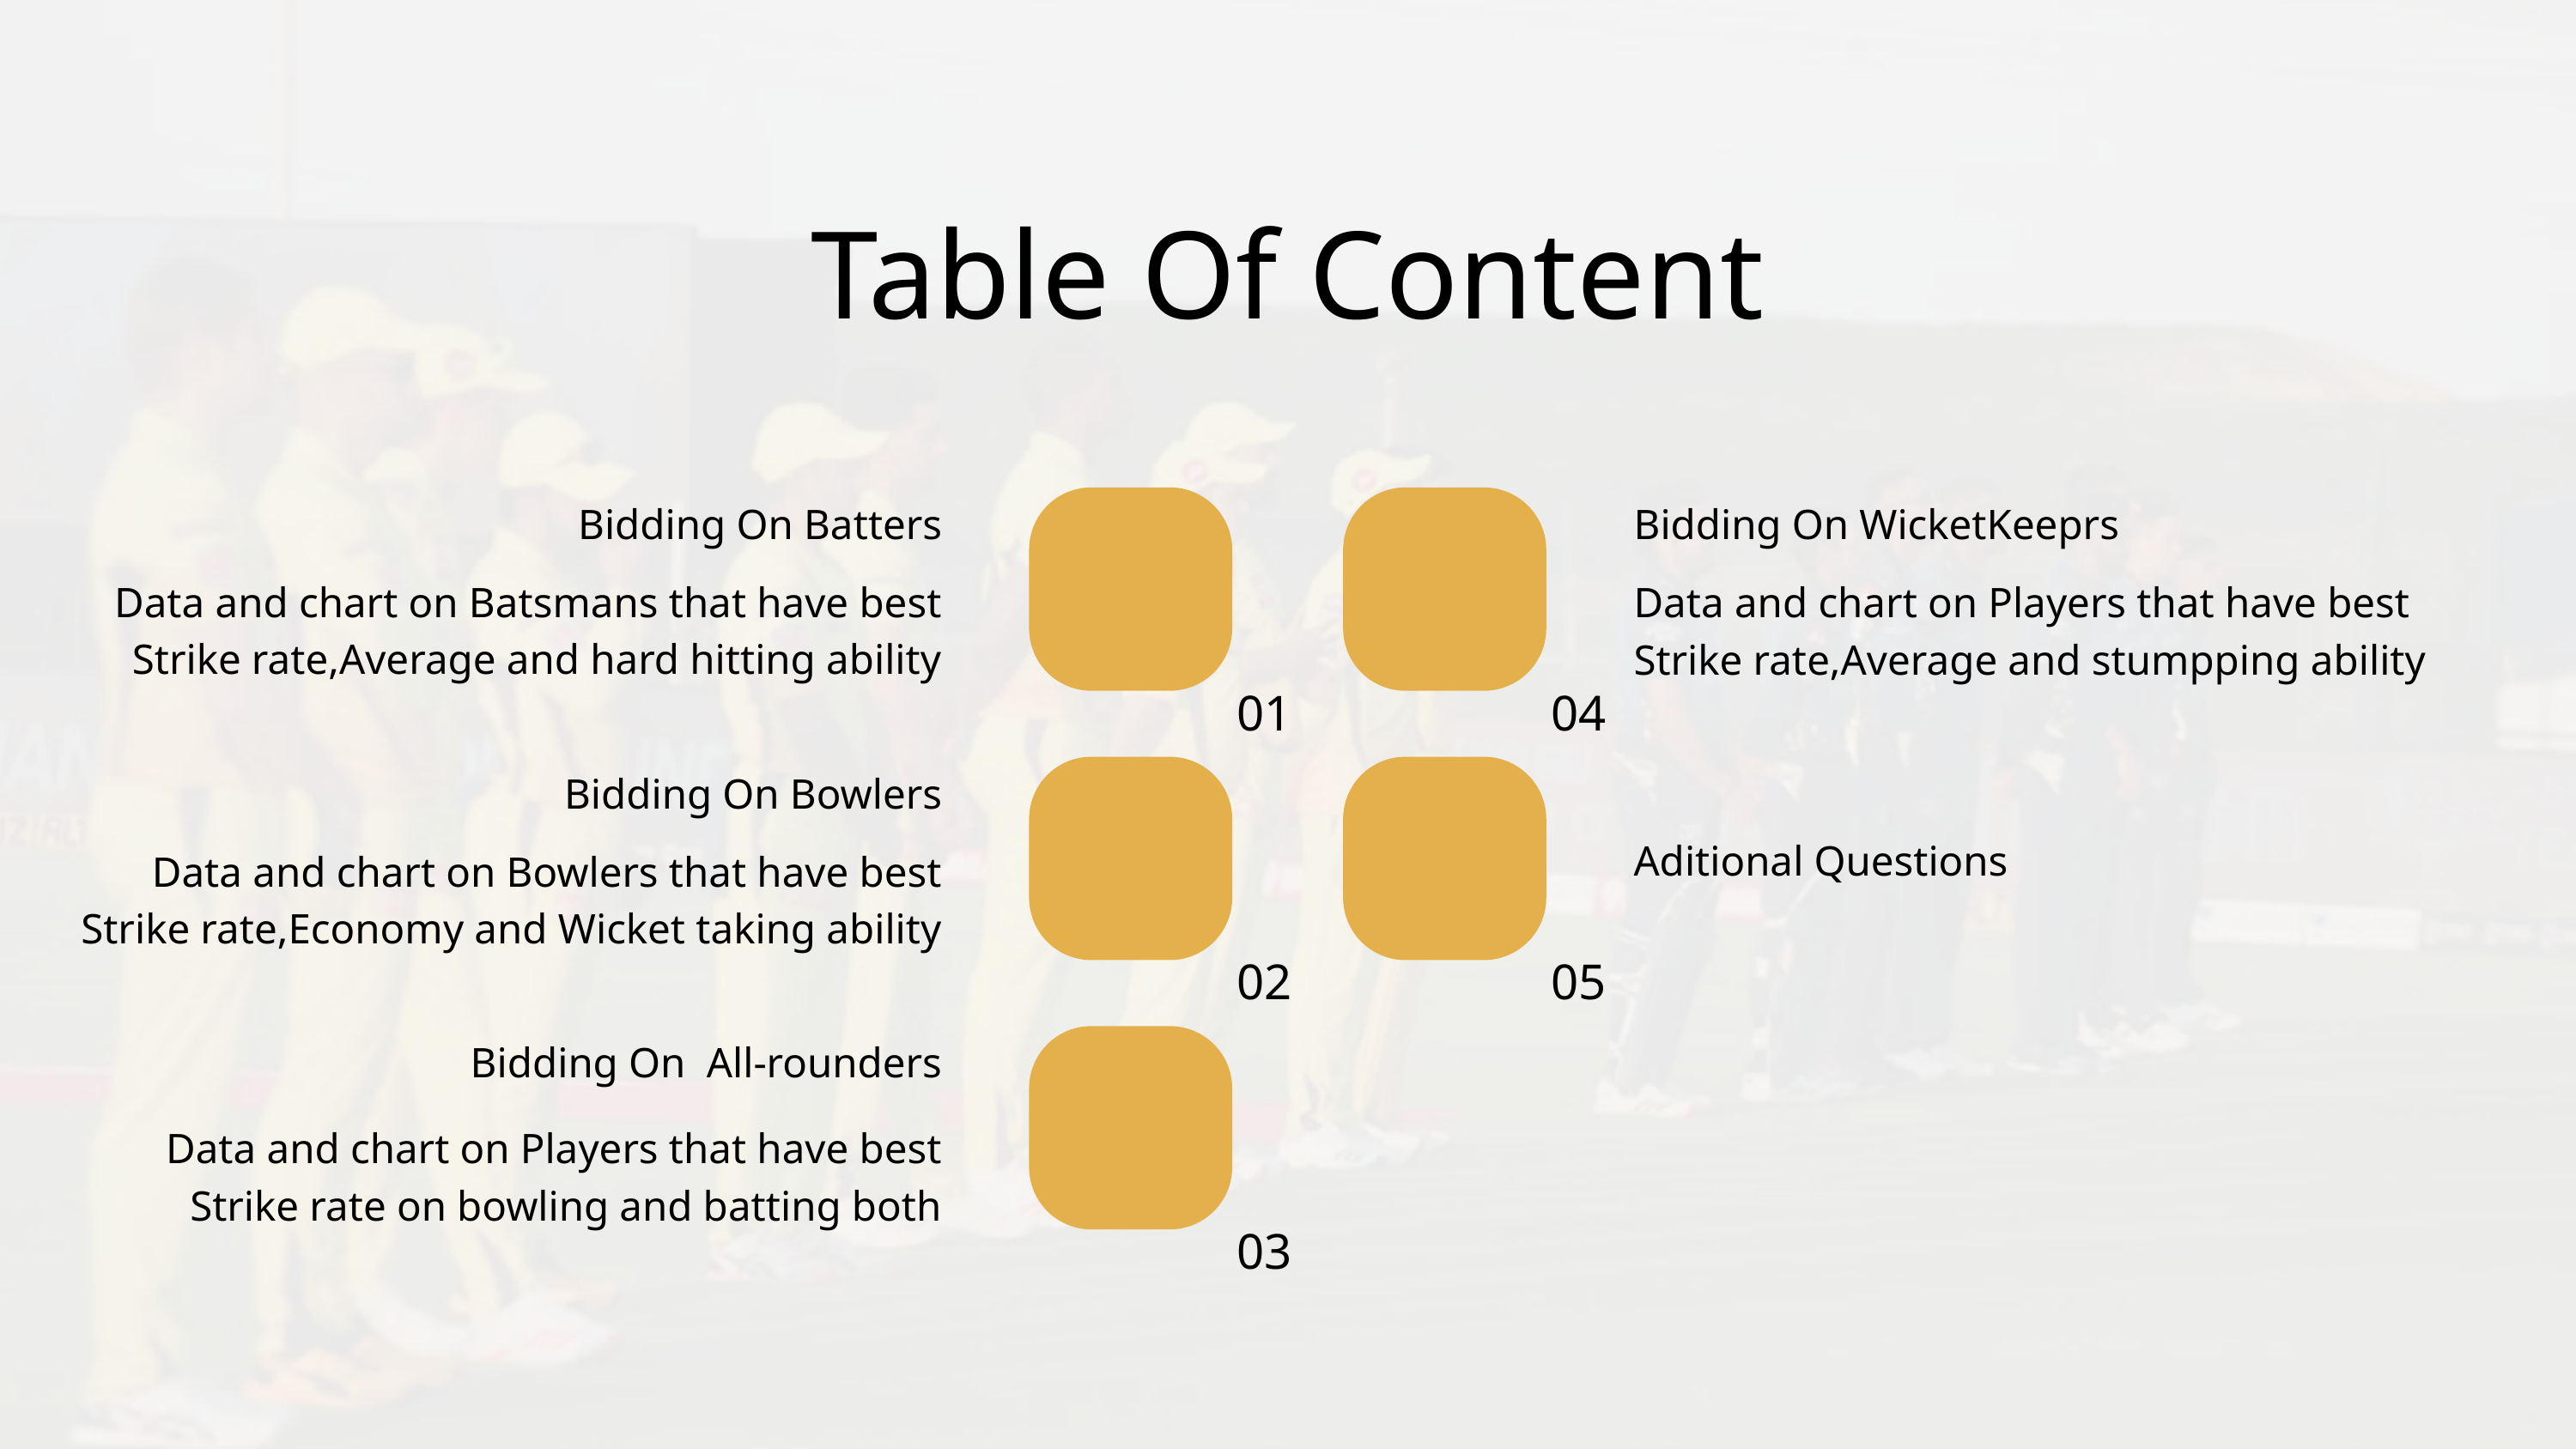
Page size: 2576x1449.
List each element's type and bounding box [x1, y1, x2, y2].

text_box [1029, 756, 1233, 961]
text_box [1029, 1026, 1233, 1230]
text_box [1029, 487, 1233, 691]
picture [0, 0, 2576, 1449]
text_box [1342, 487, 1546, 691]
text_box [1342, 756, 1546, 961]
